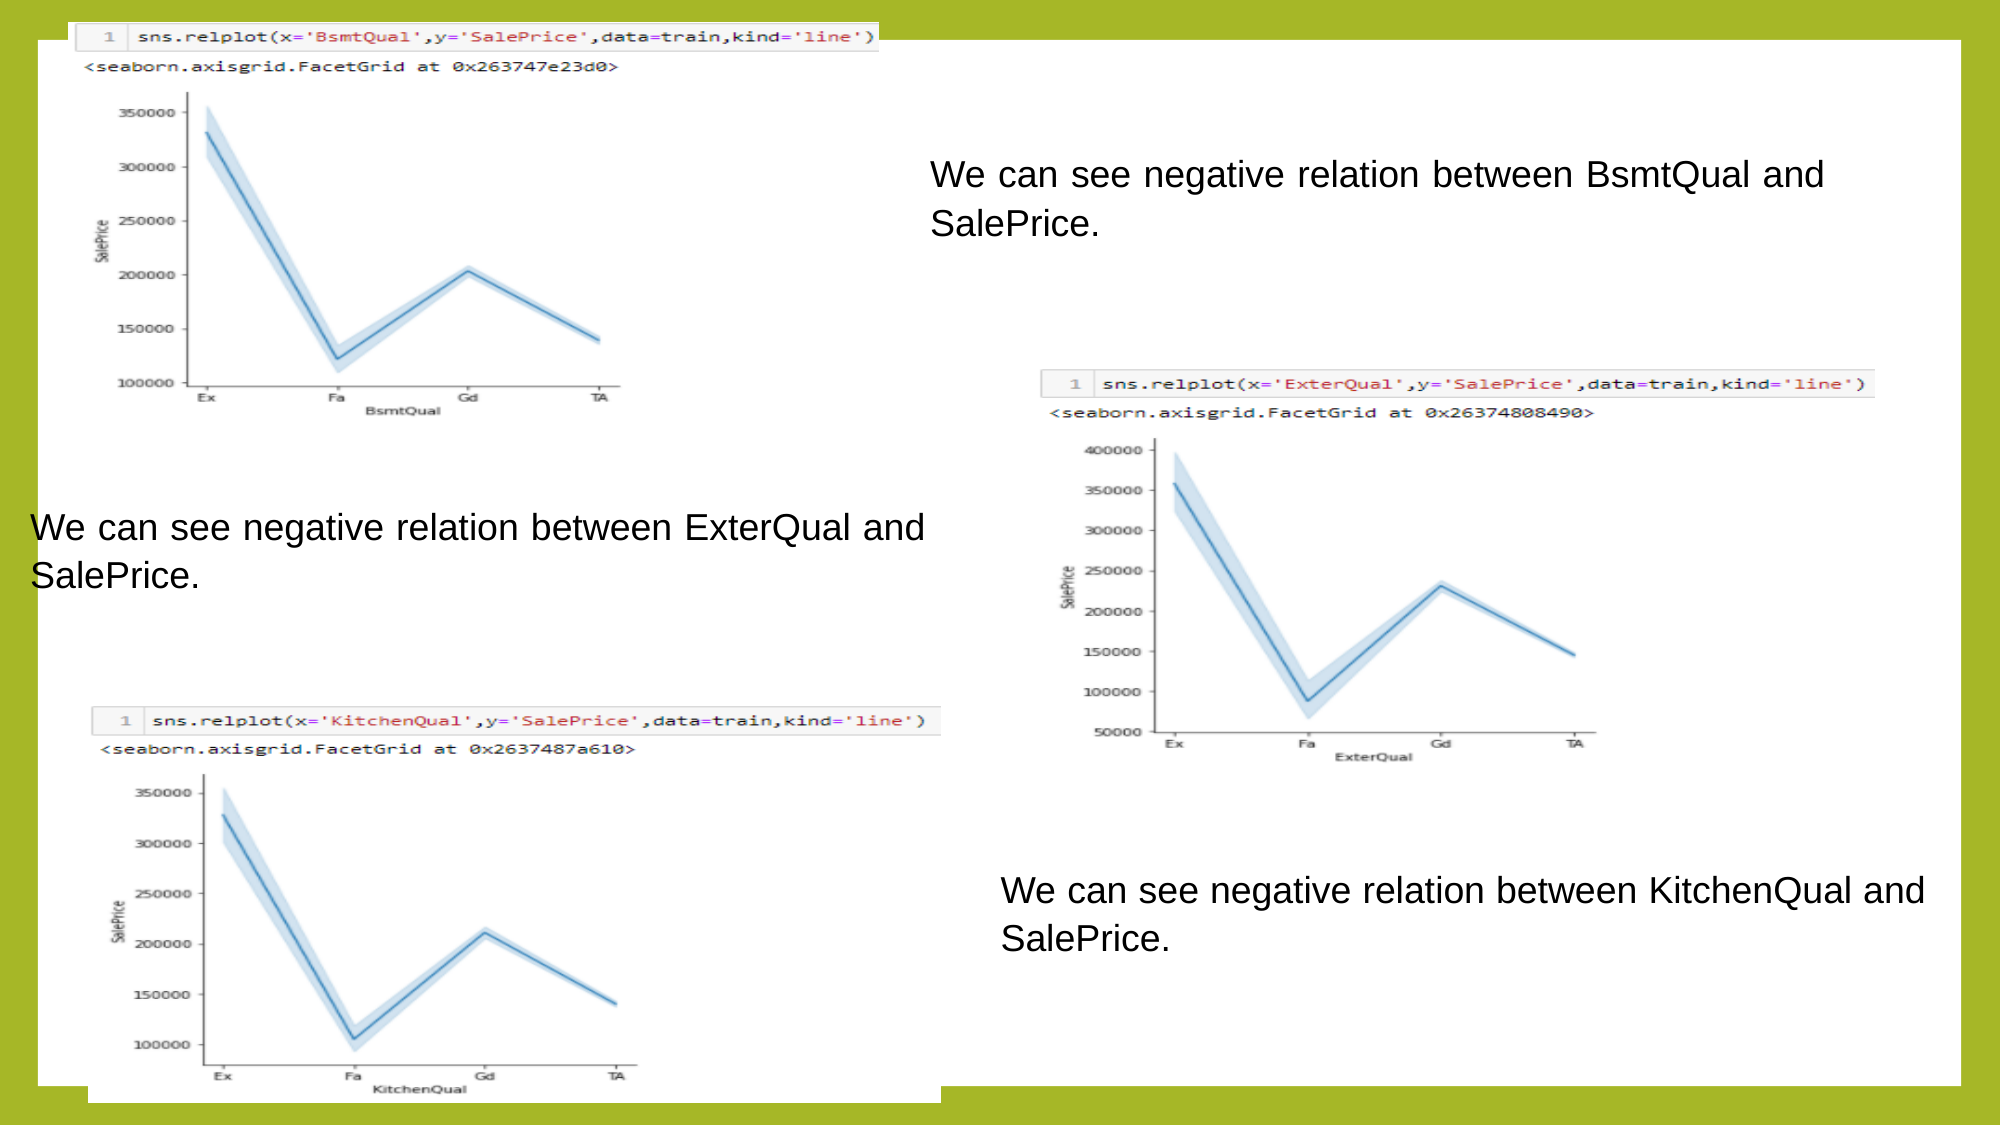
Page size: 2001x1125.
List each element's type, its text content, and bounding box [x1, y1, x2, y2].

picture [1037, 367, 1875, 772]
text_box We can see negative relation between ExterQual and SalePrice. [0, 492, 941, 604]
picture [68, 22, 880, 427]
picture [88, 704, 941, 1103]
text_box We can see negative relation between KitchenQual and SalePrice. [946, 855, 1941, 1015]
text_box We can see negative relation between BsmtQual and SalePrice. [886, 139, 1841, 251]
